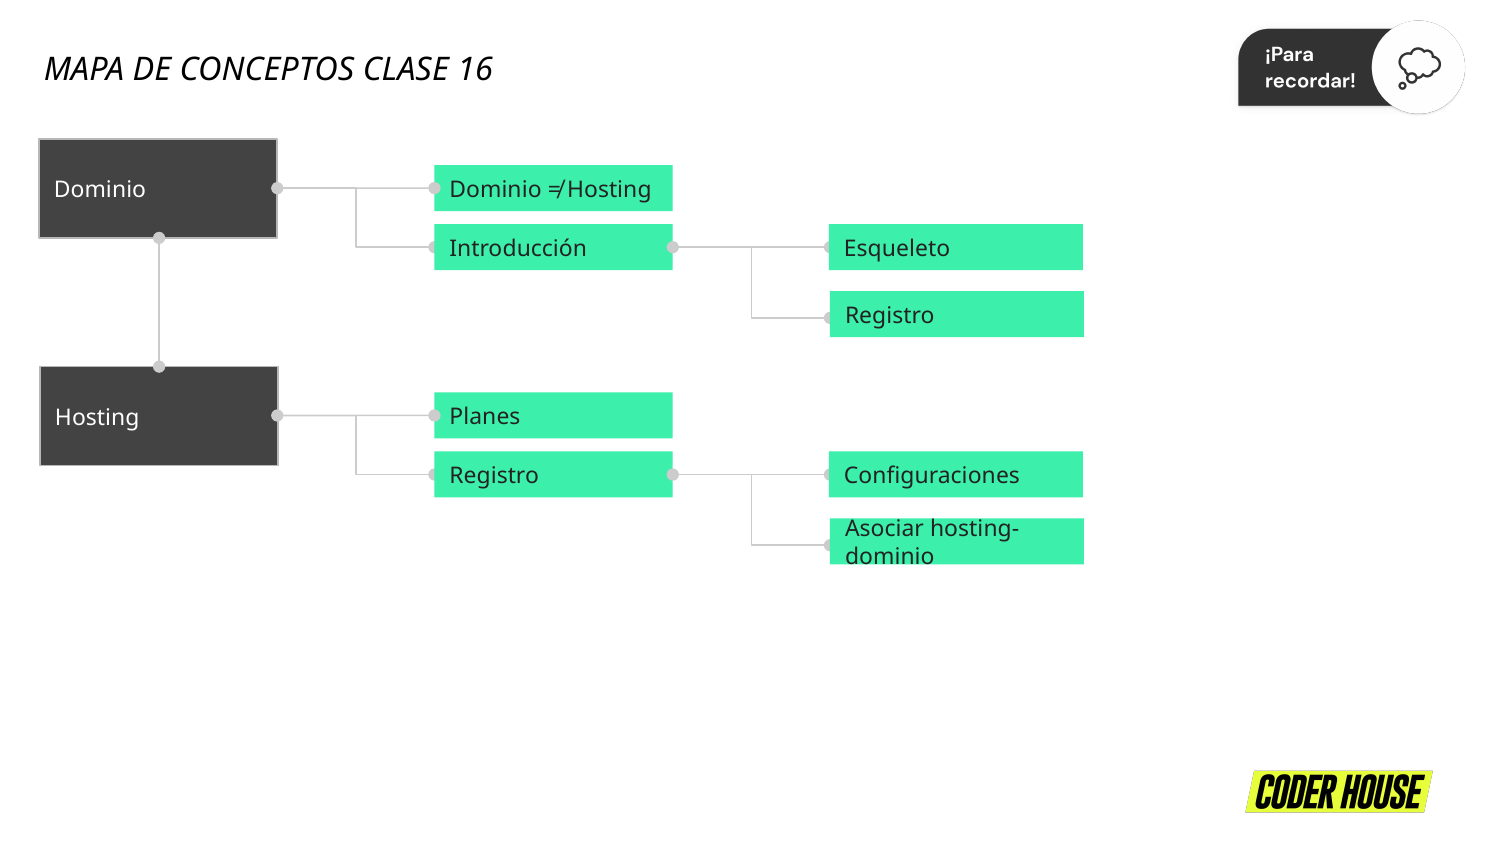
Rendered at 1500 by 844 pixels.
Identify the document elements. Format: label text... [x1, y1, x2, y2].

text_box Hosting [39, 366, 279, 466]
text_box Registro [434, 451, 673, 498]
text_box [672, 474, 831, 546]
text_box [672, 246, 831, 319]
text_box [276, 187, 435, 248]
text_box Dominio ≠ Hosting [434, 165, 673, 212]
title MAPA DE CONCEPTOS CLASE 16 [28, 32, 1212, 102]
text_box Dominio [38, 139, 278, 238]
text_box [276, 415, 435, 475]
picture [1241, 764, 1437, 819]
text_box Asociar hosting-dominio [829, 518, 1084, 565]
text_box Introducción [434, 224, 673, 271]
picture [1217, 14, 1487, 121]
text_box Esqueleto [828, 224, 1083, 271]
text_box Configuraciones [828, 451, 1083, 498]
text_box Registro [829, 291, 1084, 338]
text_box Planes [434, 392, 673, 439]
